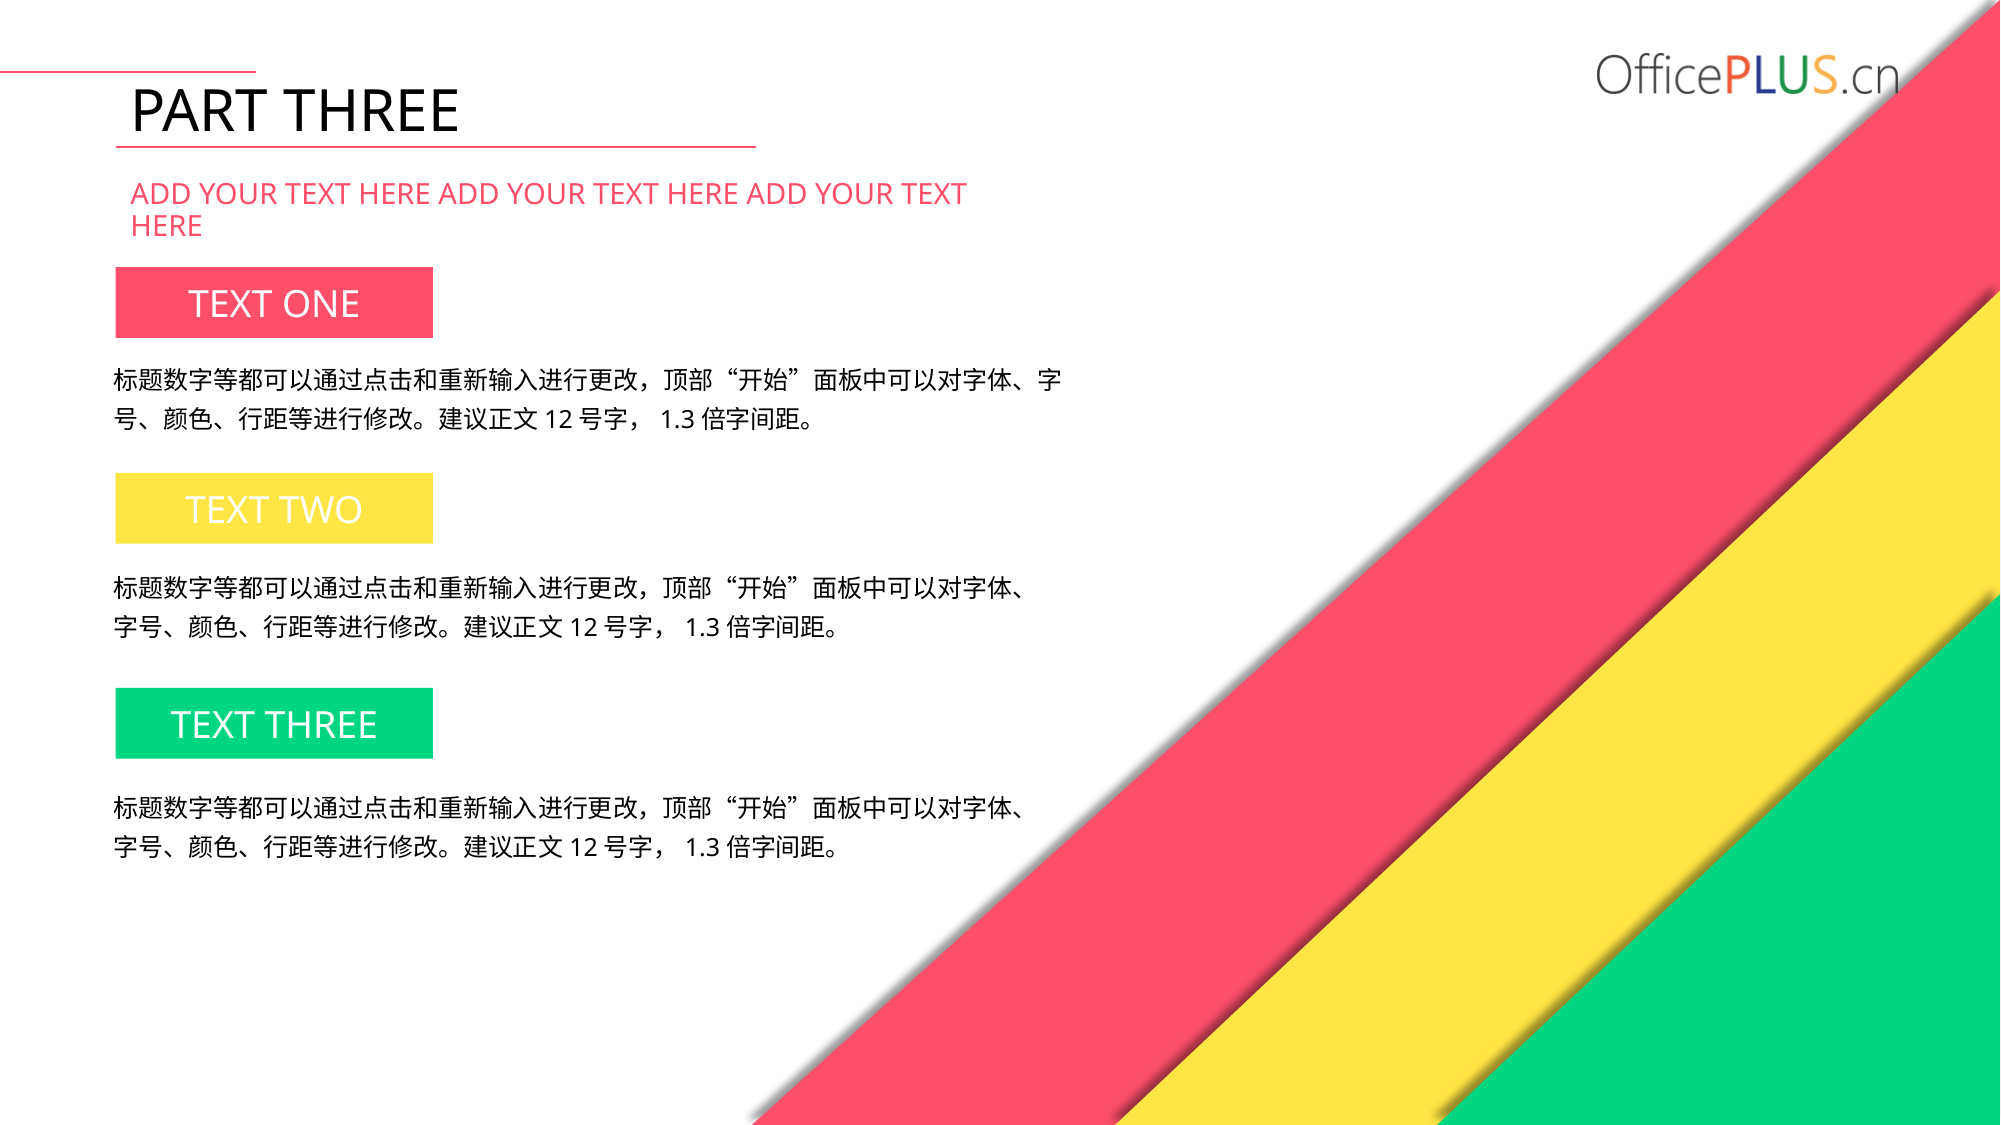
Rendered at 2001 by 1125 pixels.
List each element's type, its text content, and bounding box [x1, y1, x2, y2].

text_box TEXT ONE [115, 266, 434, 339]
picture [1597, 53, 1898, 94]
list ADD YOUR TEXT HERE ADD YOUR TEXT HERE ADD YOUR TEXT HERE [115, 172, 1002, 220]
text_box 标题数字等都可以通过点击和重新输入进行更改，顶部“开始”面板中可以对字体、字号、颜色、行距等进行修改。建议正文12号字，1.3倍字间距。 [102, 778, 1038, 868]
list PART THREE [115, 73, 481, 138]
text_box 标题数字等都可以通过点击和重新输入进行更改，顶部“开始”面板中可以对字体、字号、颜色、行距等进行修改。建议正文12号字，1.3倍字间距。 [102, 557, 1038, 647]
text_box 标题数字等都可以通过点击和重新输入进行更改，顶部“开始”面板中可以对字体、字号、颜色、行距等进行修改。建议正文12号字，1.3倍字间距。 [102, 349, 1086, 439]
text_box TEXT TWO [115, 472, 434, 545]
text_box TEXT THREE [115, 687, 434, 760]
